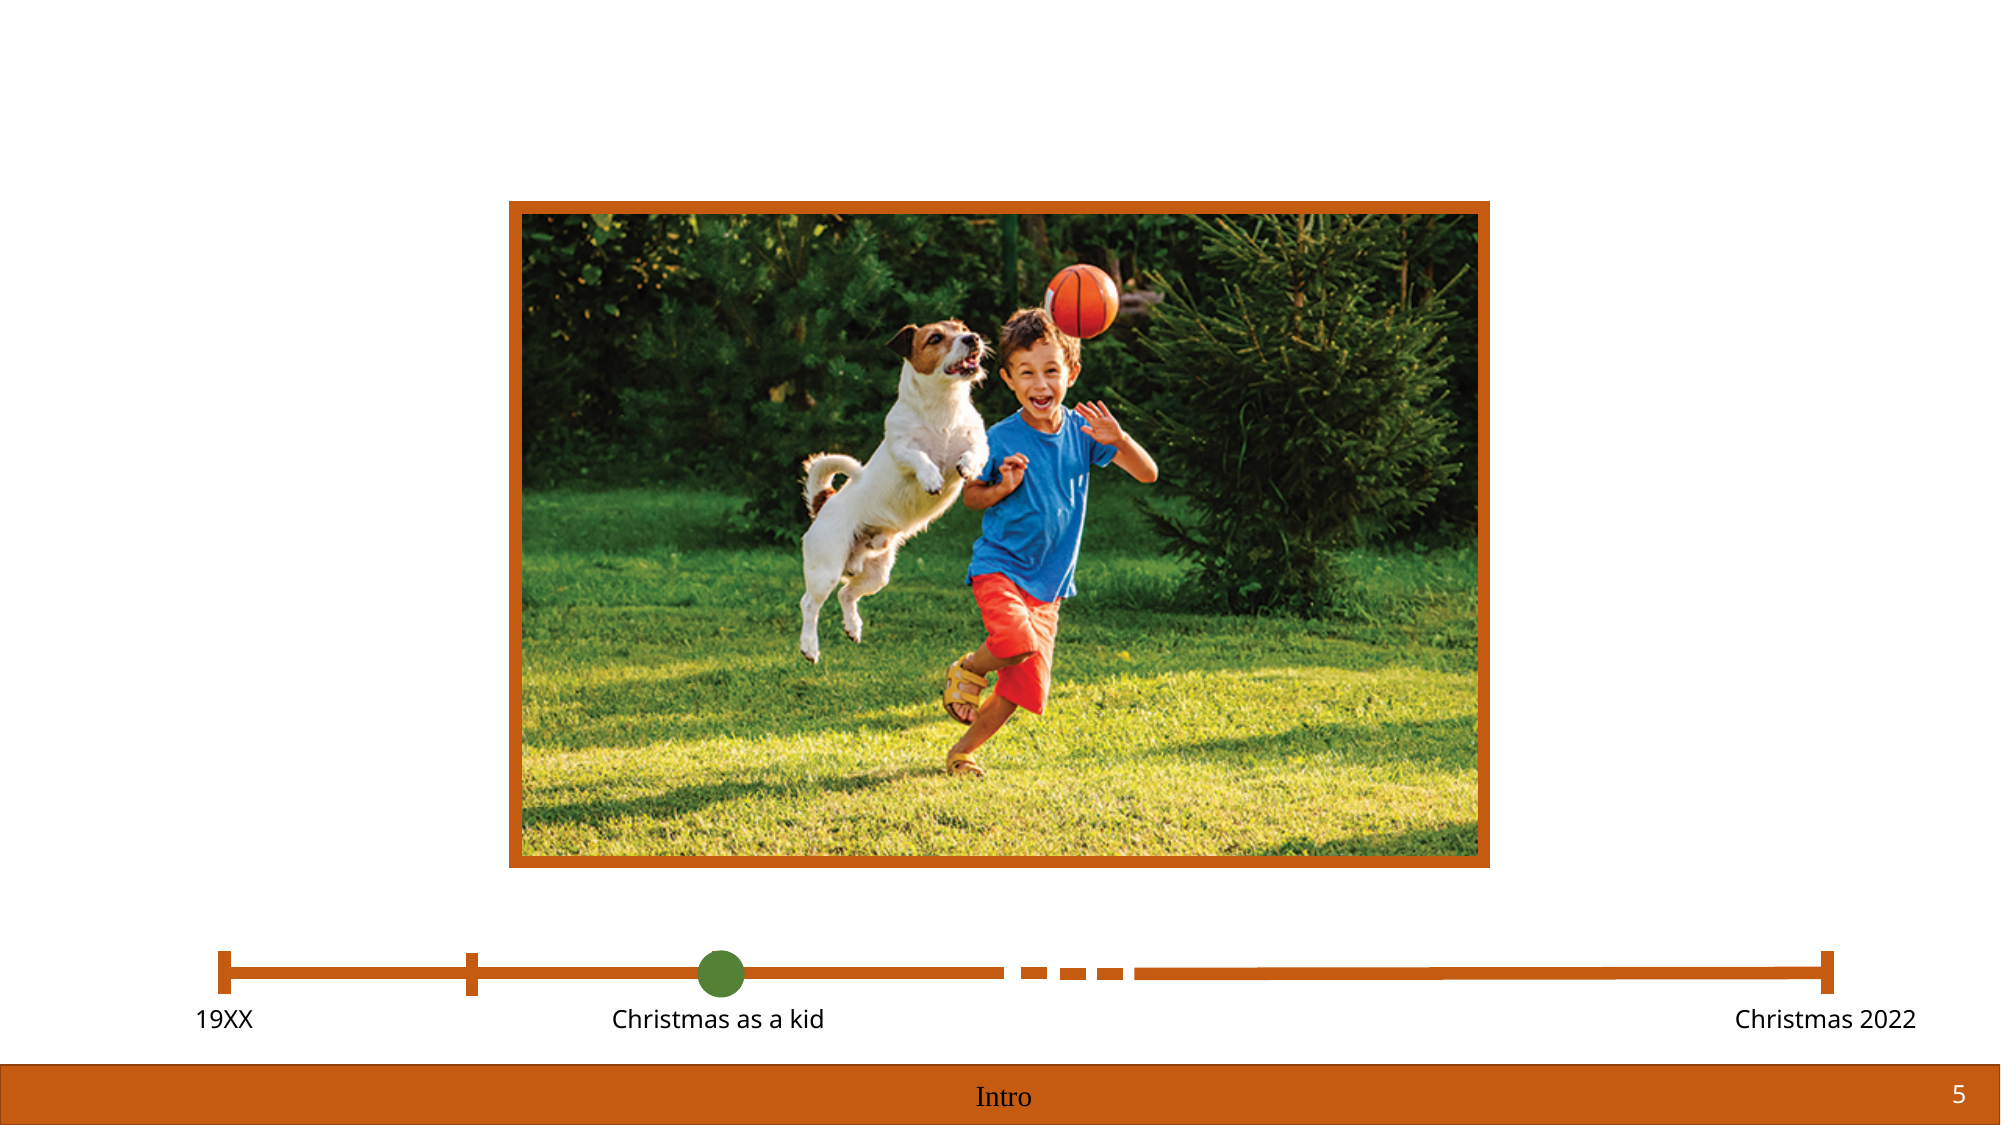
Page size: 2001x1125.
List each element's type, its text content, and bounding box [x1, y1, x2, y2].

text_box 19XX [98, 996, 351, 1041]
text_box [224, 951, 1828, 997]
text_box Christmas as a kid [592, 997, 845, 1041]
picture [515, 207, 1485, 863]
slide_number 5 [1672, 1065, 1982, 1125]
footer Intro [335, 1065, 1672, 1125]
text_box Christmas 2022 [1700, 996, 1952, 1041]
